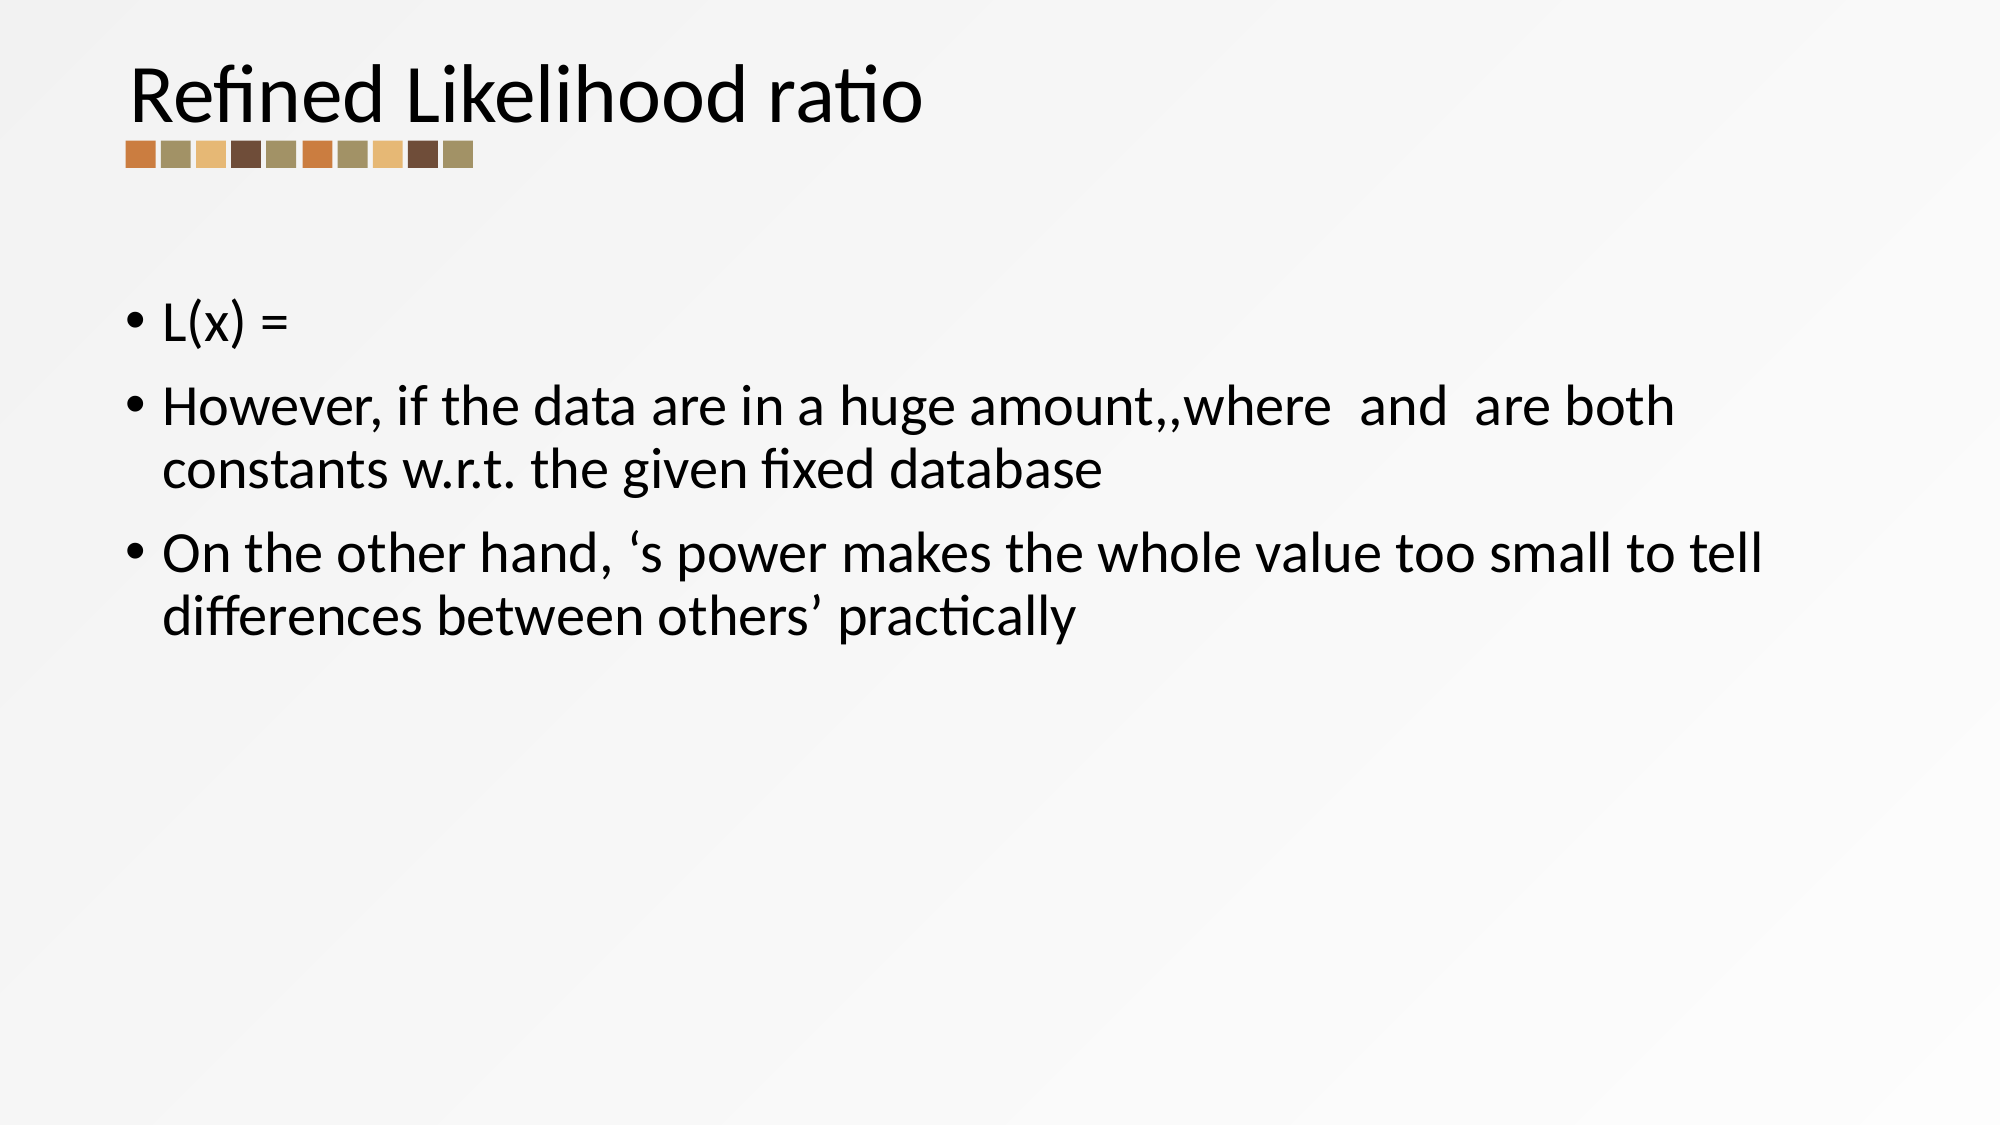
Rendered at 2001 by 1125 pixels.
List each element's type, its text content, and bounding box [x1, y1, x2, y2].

text_box Refined Likelihood ratio [114, 31, 941, 147]
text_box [125, 140, 474, 168]
